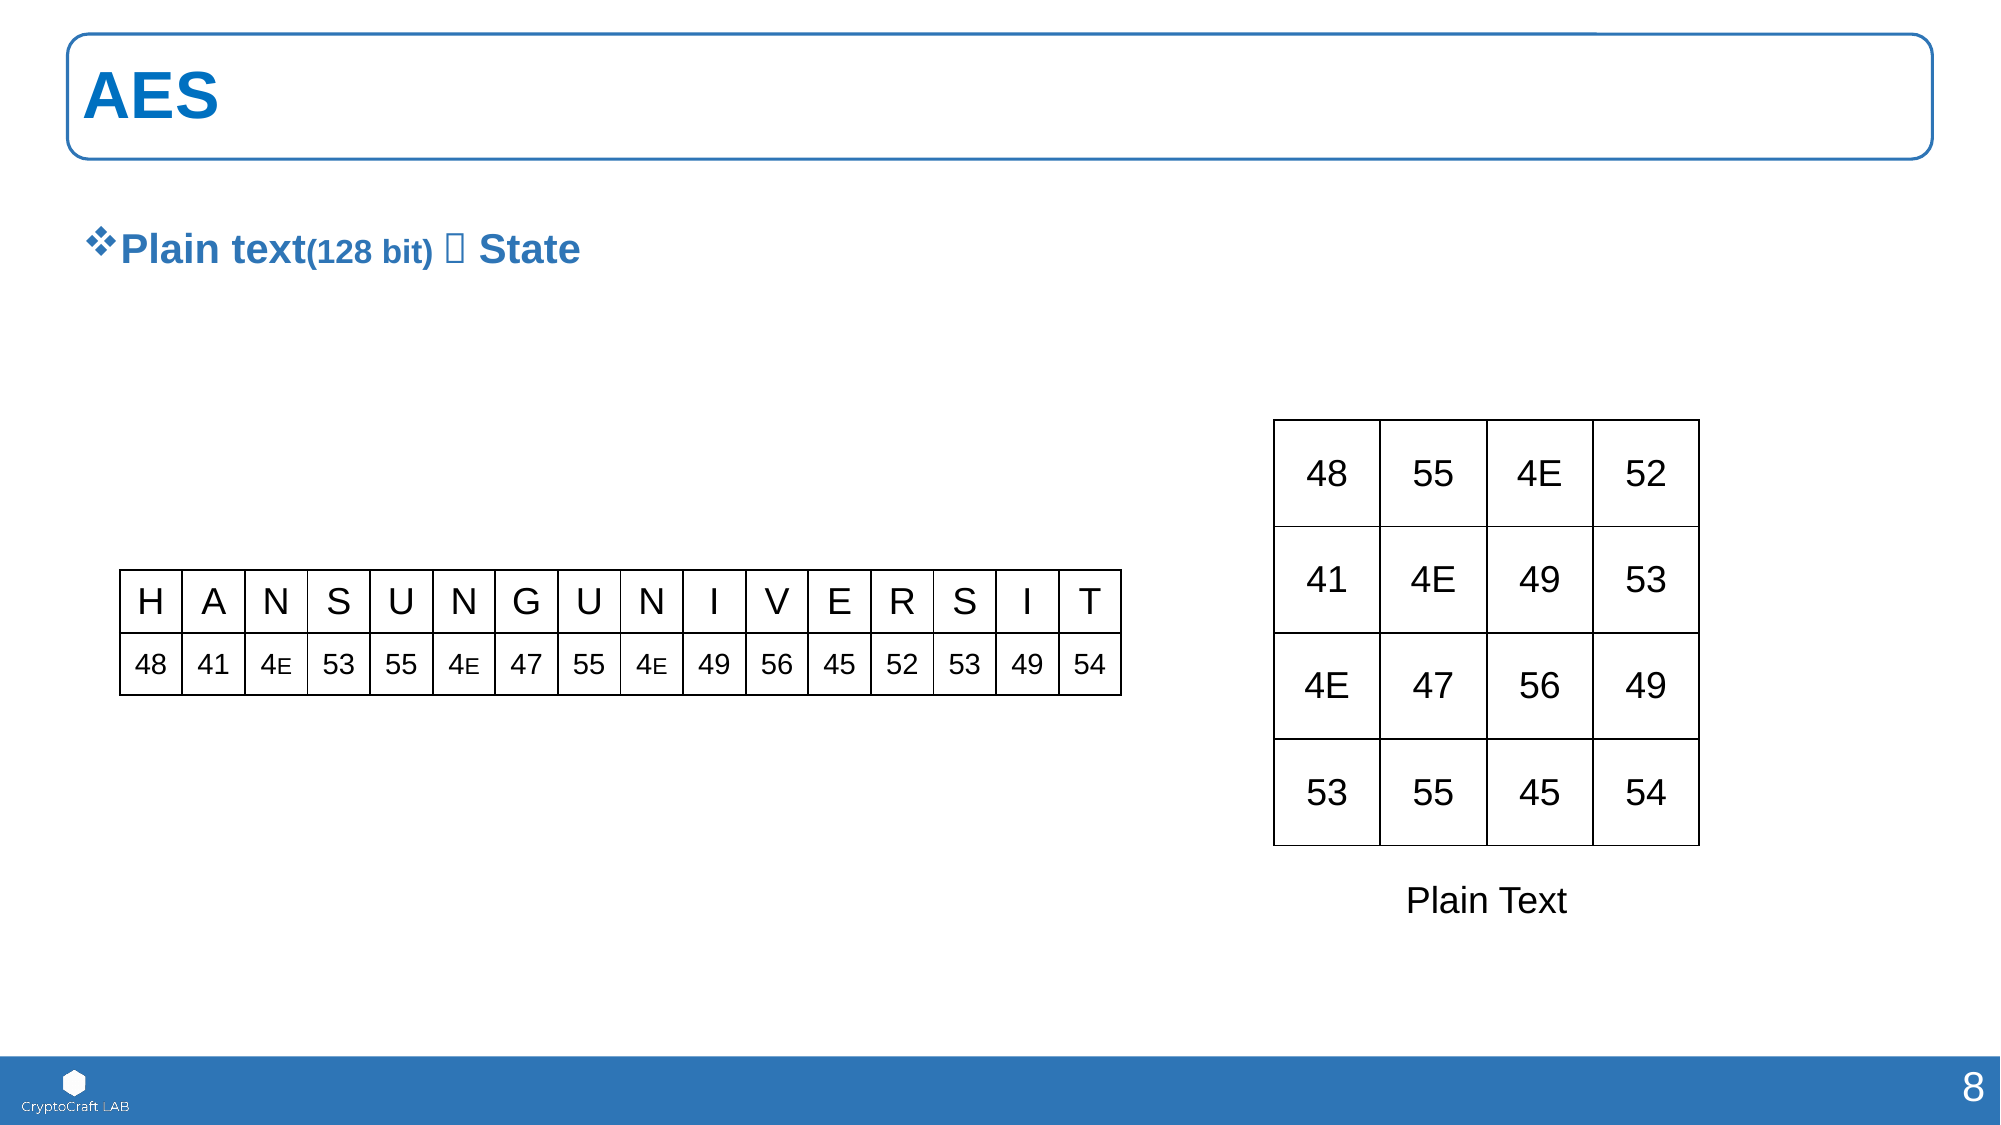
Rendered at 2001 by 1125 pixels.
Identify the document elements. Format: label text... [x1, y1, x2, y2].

table_header A [183, 571, 244, 632]
title AES [67, 34, 1933, 160]
table_cell 53 [1594, 527, 1698, 632]
table_cell 47 [496, 634, 557, 694]
picture [13, 1061, 138, 1123]
table_cell 41 [183, 634, 244, 694]
table_header H [121, 571, 181, 632]
table_cell 41 [1275, 527, 1379, 632]
table_header 4E [1488, 421, 1592, 526]
table_cell 52 [872, 634, 933, 694]
table_header 52 [1594, 421, 1698, 526]
table_cell 47 [1381, 634, 1486, 738]
table_cell 54 [1060, 634, 1120, 694]
table_cell 55 [1381, 740, 1486, 845]
table_cell 45 [809, 634, 870, 694]
table_header N [434, 571, 494, 632]
table_cell 55 [371, 634, 432, 694]
text_box Plain Text [1390, 868, 1583, 929]
table_header G [496, 571, 557, 632]
table_cell 53 [308, 634, 369, 694]
table_cell 53 [1275, 740, 1379, 845]
list Plain text(128 bit)  State [67, 189, 1284, 314]
table_header U [559, 571, 620, 632]
table_cell 49 [1488, 527, 1592, 632]
table_header S [308, 571, 369, 632]
table_header V [747, 571, 807, 632]
table_cell 4E [246, 634, 307, 694]
table_cell 48 [121, 634, 181, 694]
table_header 55 [1381, 421, 1486, 526]
table_cell 56 [1488, 634, 1592, 738]
table_cell 49 [1594, 634, 1698, 738]
table_header N [621, 571, 682, 632]
table_header E [809, 571, 870, 632]
table_cell 49 [684, 634, 745, 694]
table_header N [246, 571, 307, 632]
table_cell 4E [1381, 527, 1486, 632]
table_header I [684, 571, 745, 632]
table_cell 4E [434, 634, 494, 694]
table_cell 53 [934, 634, 995, 694]
table_cell 49 [997, 634, 1058, 694]
table_header S [934, 571, 995, 632]
table_cell 54 [1594, 740, 1698, 845]
table_cell 56 [747, 634, 807, 694]
table_cell 4E [1275, 634, 1379, 738]
table_header 48 [1275, 421, 1379, 526]
table_header T [1060, 571, 1120, 632]
table_header R [872, 571, 933, 632]
table_header U [371, 571, 432, 632]
table_cell 45 [1488, 740, 1592, 845]
table_cell 4E [621, 634, 682, 694]
table_header I [997, 571, 1058, 632]
table_cell 55 [559, 634, 620, 694]
